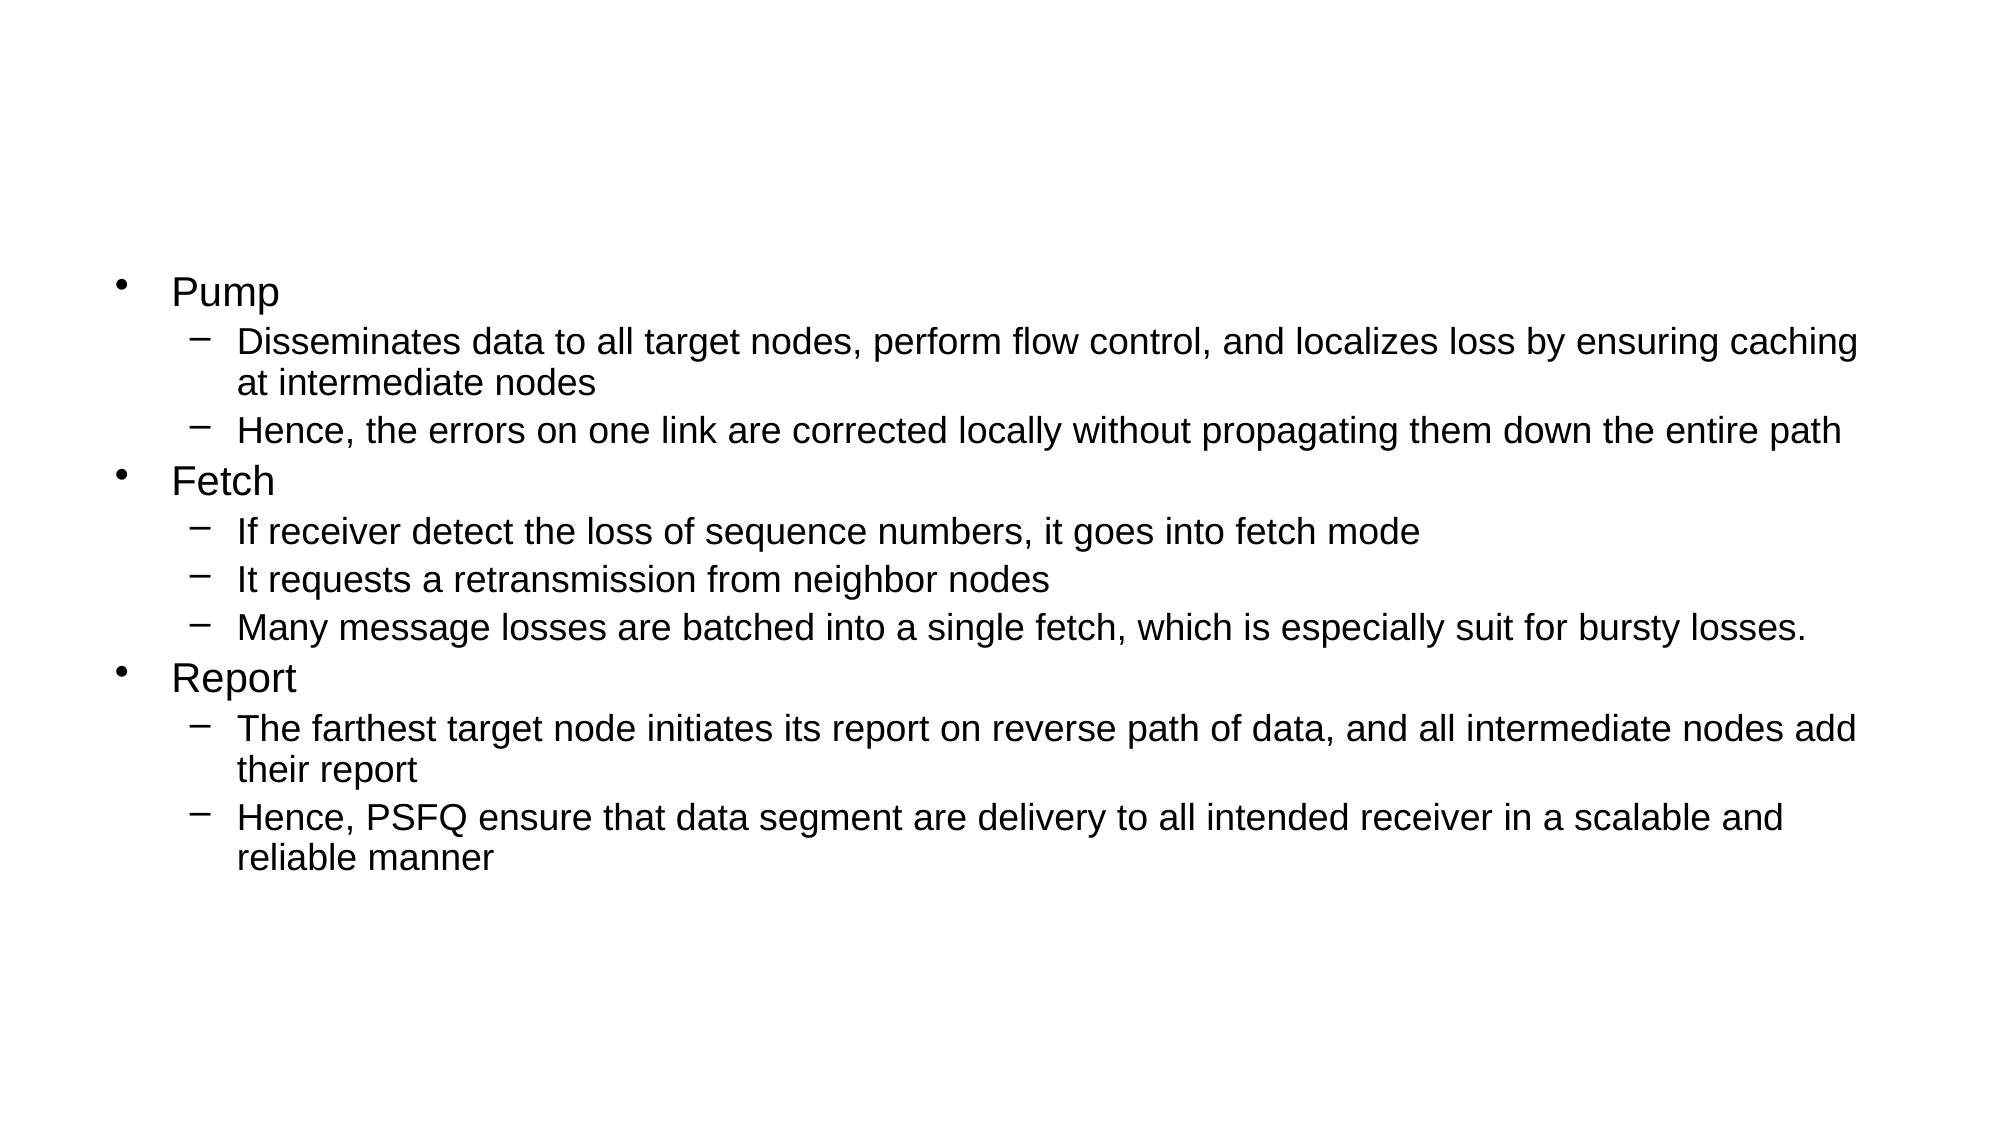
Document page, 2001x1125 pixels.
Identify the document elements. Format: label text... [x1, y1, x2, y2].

list Pump Disseminates data to all target nodes, perform flow control, and localizes loss by ensuring caching at intermediate nodes Hence, the errors on one link are corrected locally without propagating them down the entire path Fetch If receiver detect the loss of sequence numbers, it goes into fetch mode It requests a retransmission from neighbor nodes Many message losses are batched into a single fetch, which is especially suit for bursty losses. Report The farthest target node initiates its report on reverse path of data, and all intermediate nodes add their report Hence, PSFQ ensure that data segment are delivery to all intended receiver in a scalable and reliable manner [99, 262, 1901, 1006]
